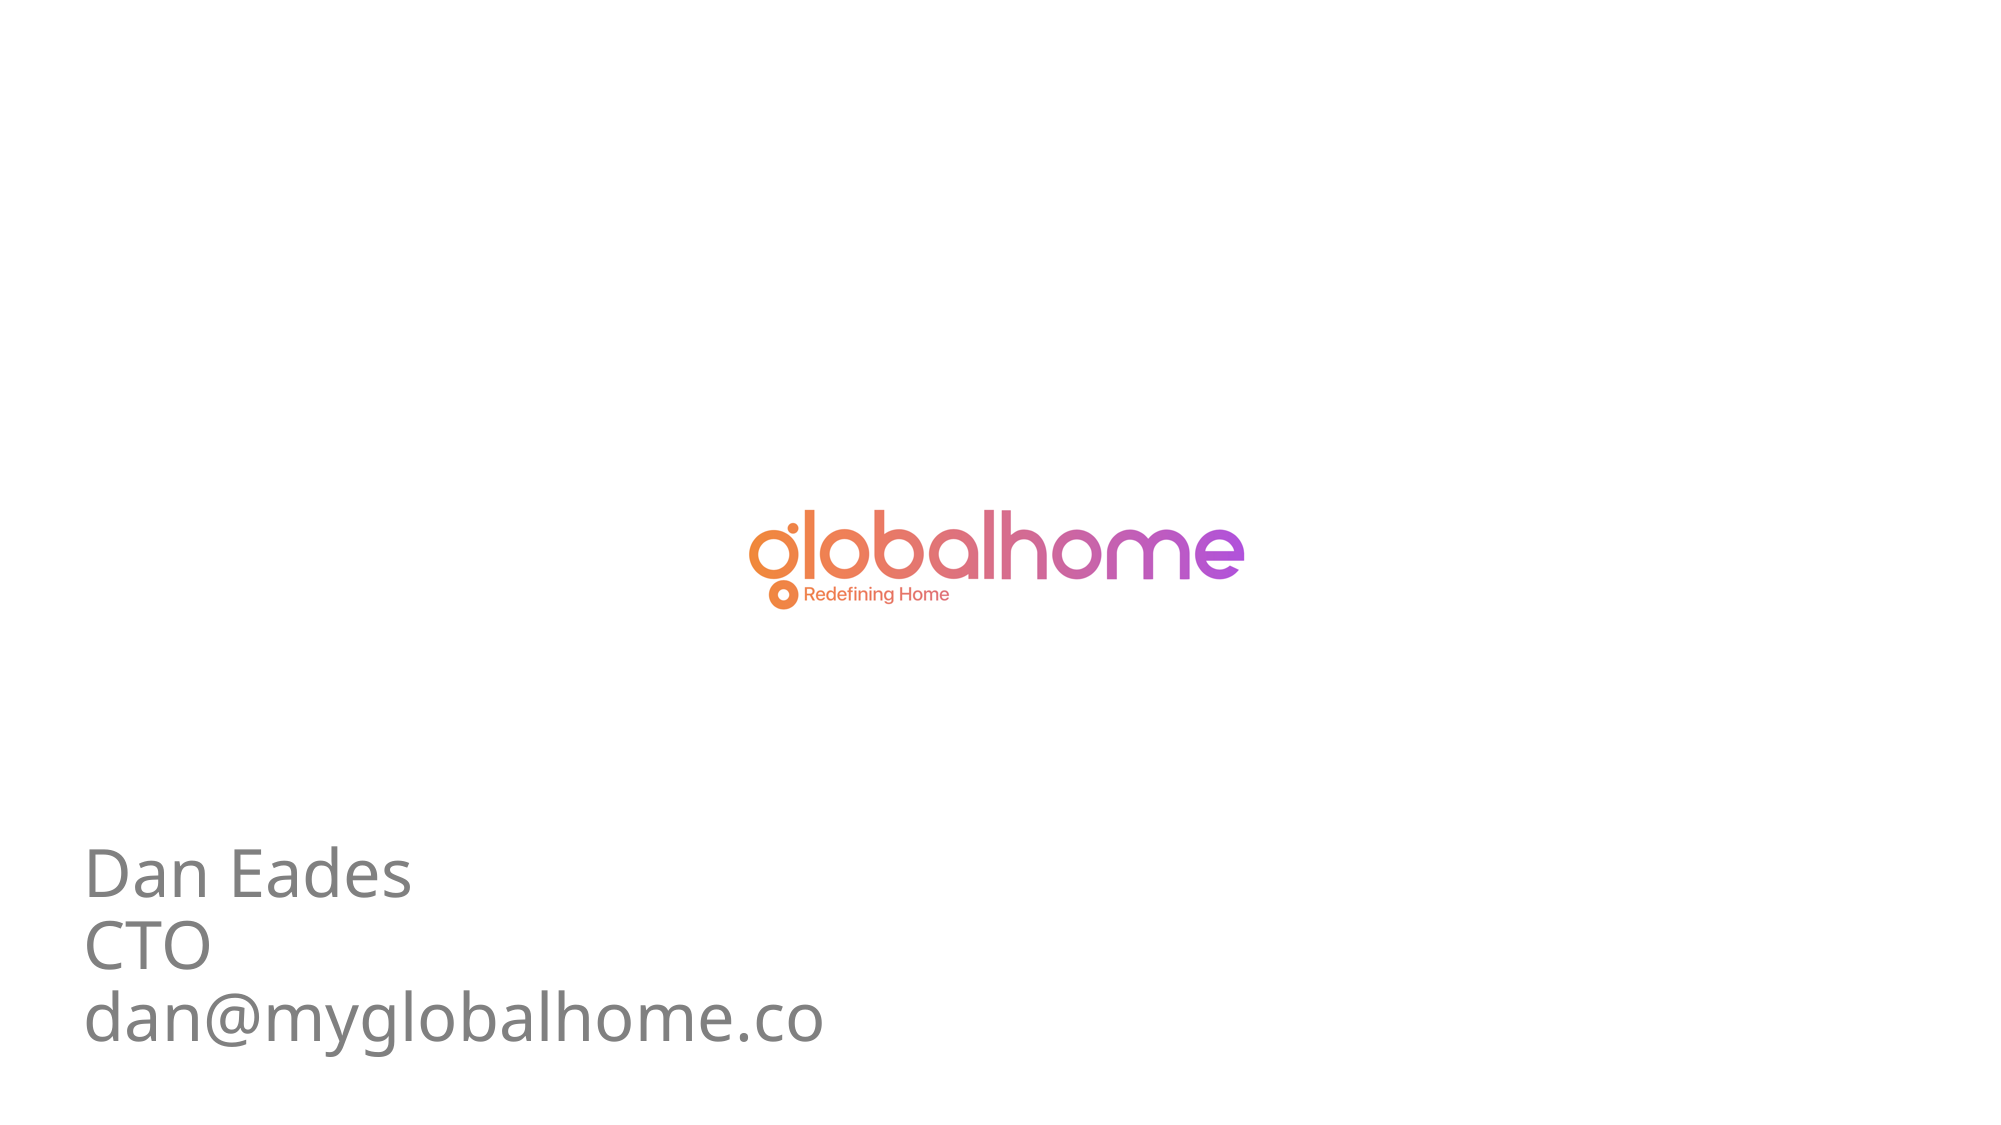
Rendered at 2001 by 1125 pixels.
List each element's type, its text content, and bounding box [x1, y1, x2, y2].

picture [747, 505, 1253, 614]
title Dan Eades CTO dan@myglobalhome.co [68, 672, 1120, 1064]
